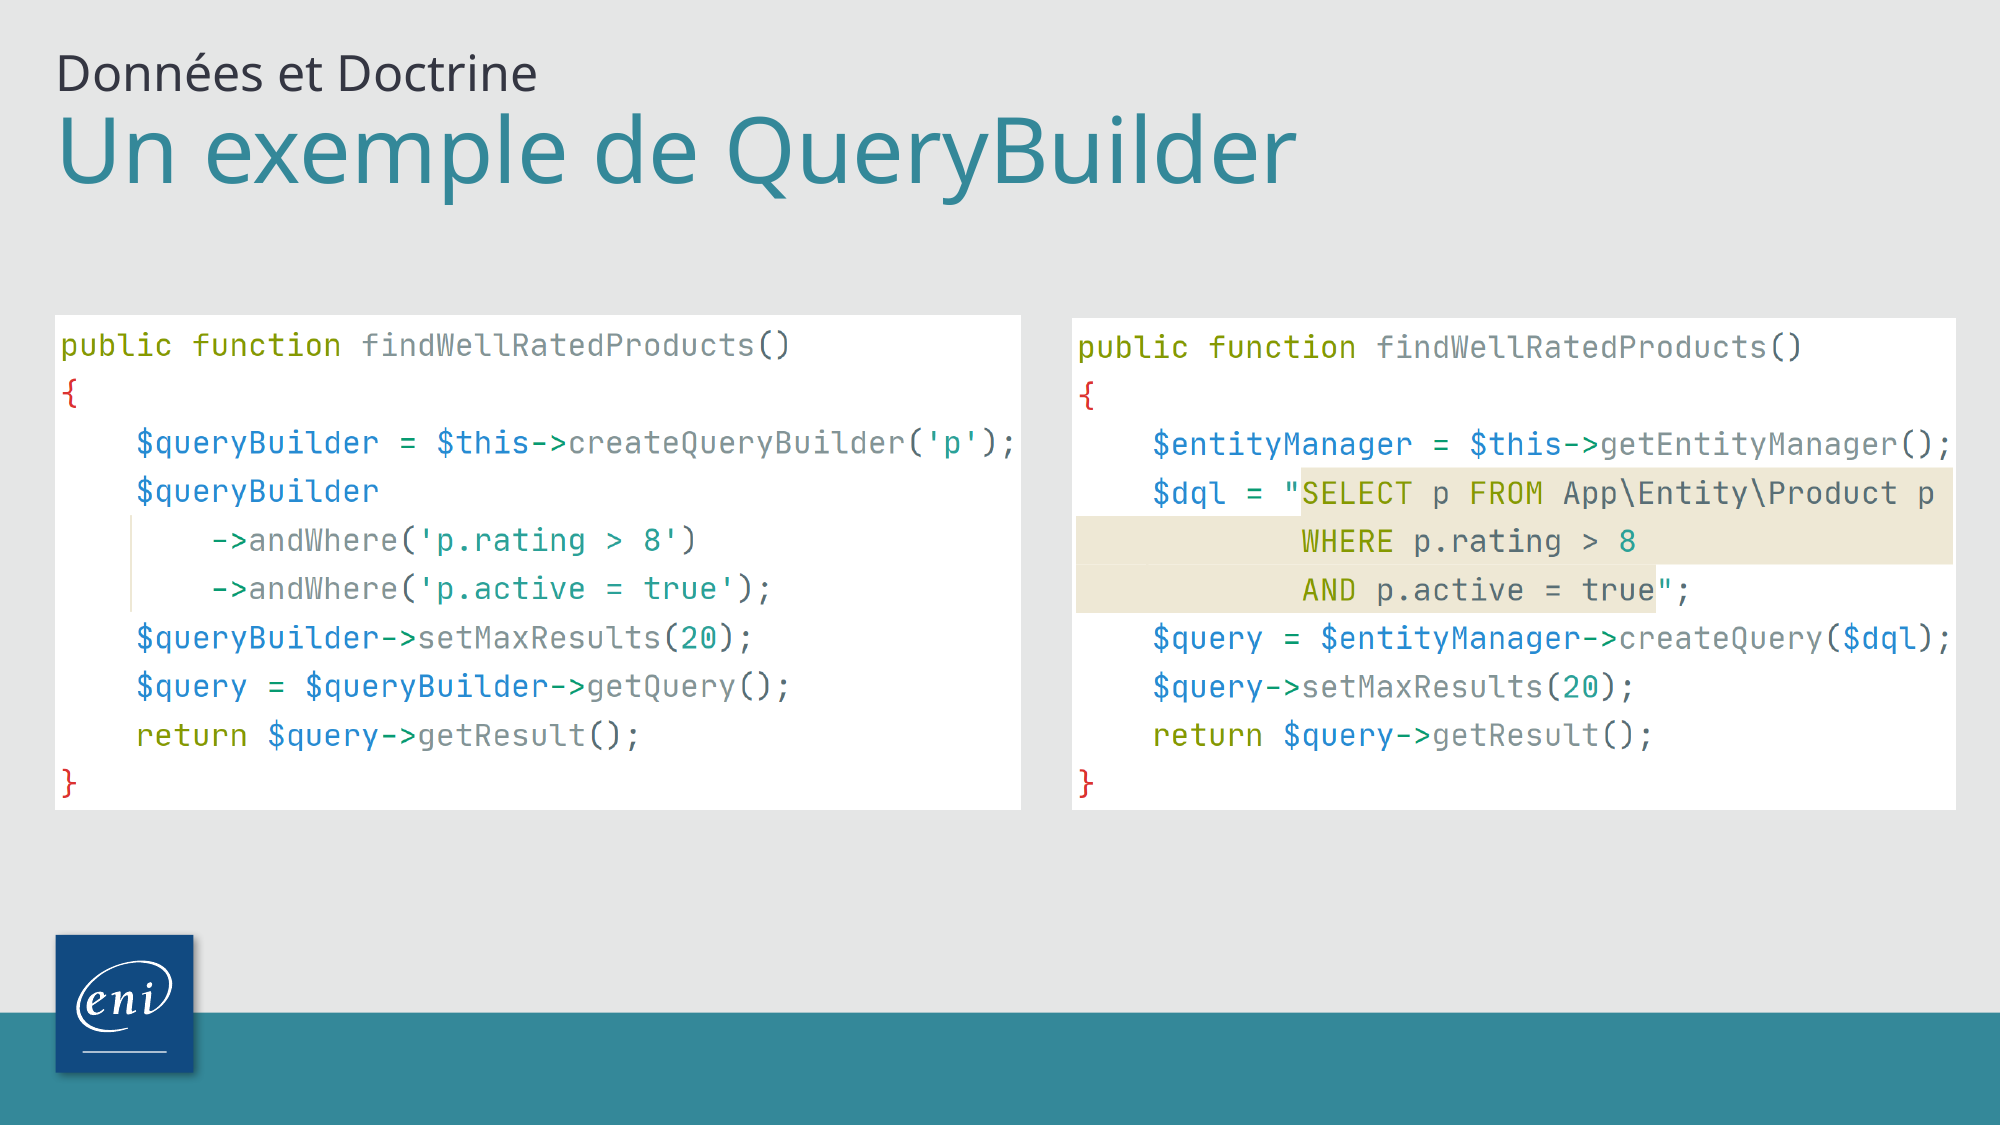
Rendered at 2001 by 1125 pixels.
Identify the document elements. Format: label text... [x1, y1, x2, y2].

title Un exemple de QueryBuilder [55, 104, 1952, 205]
list [193, 299, 1952, 571]
list Données et Doctrine [55, 31, 1952, 103]
picture [55, 315, 1021, 810]
picture [1072, 318, 1956, 810]
